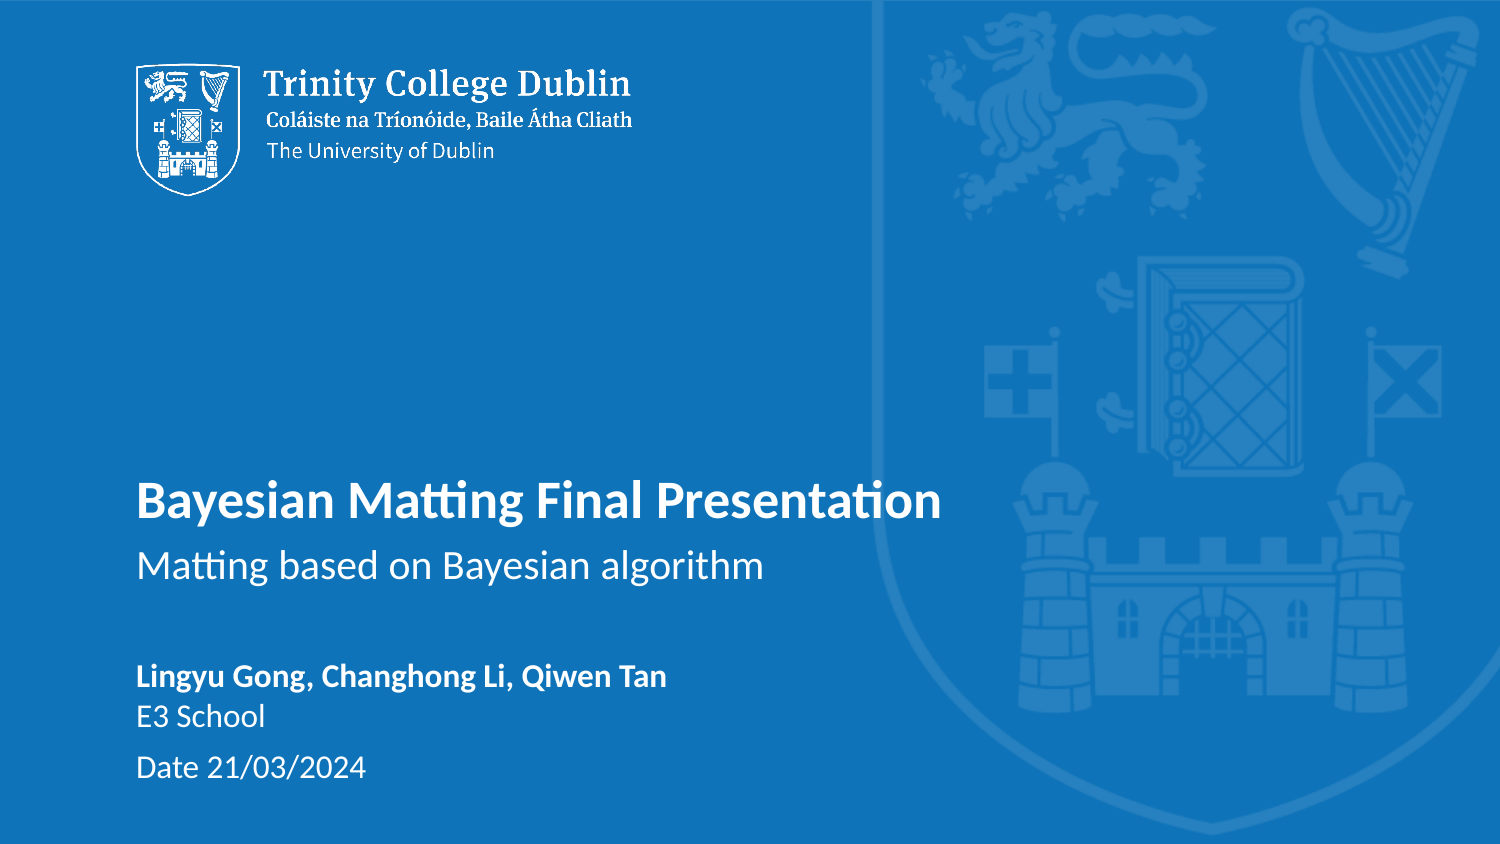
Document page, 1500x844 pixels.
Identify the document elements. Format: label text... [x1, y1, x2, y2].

list Lingyu Gong, Changhong Li, Qiwen Tan E3 School Date 21/03/2024 [135, 648, 904, 786]
picture [0, 0, 1500, 844]
subtitle Matting based on Bayesian algorithm [135, 537, 1204, 606]
title Bayesian Matting Final Presentation [135, 460, 1367, 529]
